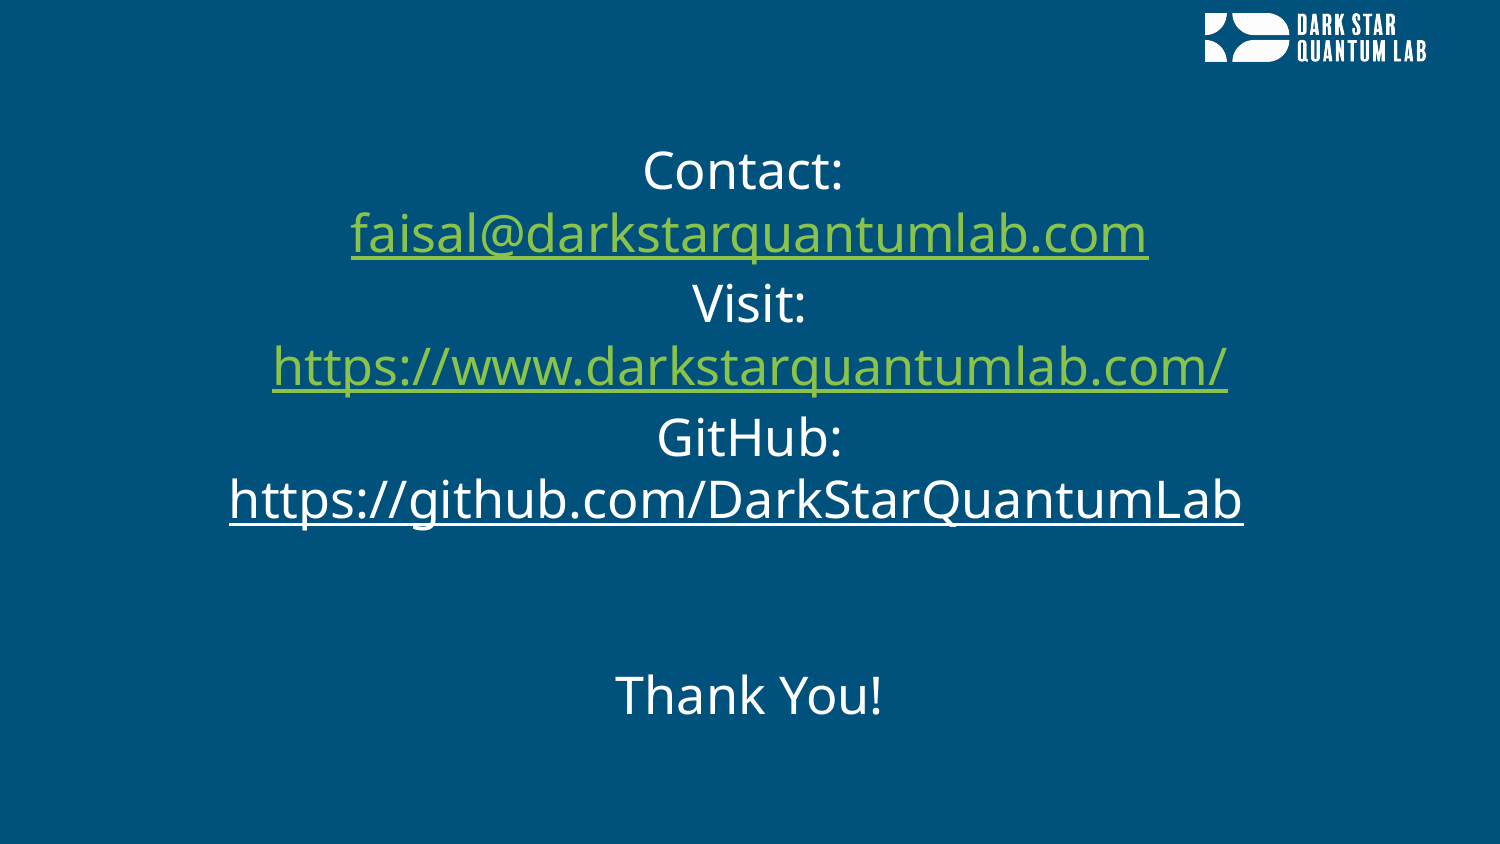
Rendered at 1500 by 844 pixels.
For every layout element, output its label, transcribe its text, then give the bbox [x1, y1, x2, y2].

picture [1323, 14, 1331, 34]
text_box Contact: faisal@darkstarquantumlab.com Visit: https://www.darkstarquantumlab.com/ GitHub: https://github.com/DarkStarQuantumLab Thank You! [168, 122, 1332, 740]
picture [1394, 41, 1400, 61]
picture [1298, 40, 1307, 61]
picture [1353, 14, 1360, 35]
picture [1361, 41, 1369, 61]
picture [1336, 41, 1344, 61]
picture [1374, 14, 1382, 35]
picture [1374, 41, 1384, 61]
picture [1312, 41, 1319, 61]
picture [1298, 14, 1306, 35]
picture [1387, 14, 1395, 34]
picture [1364, 14, 1372, 34]
picture [1206, 14, 1226, 35]
picture [1417, 41, 1425, 61]
picture [1348, 41, 1356, 61]
picture [1233, 40, 1289, 61]
picture [1336, 14, 1344, 34]
picture [1324, 41, 1332, 61]
picture [1311, 14, 1318, 35]
picture [1405, 41, 1413, 61]
picture [1233, 14, 1289, 35]
picture [1206, 41, 1226, 61]
